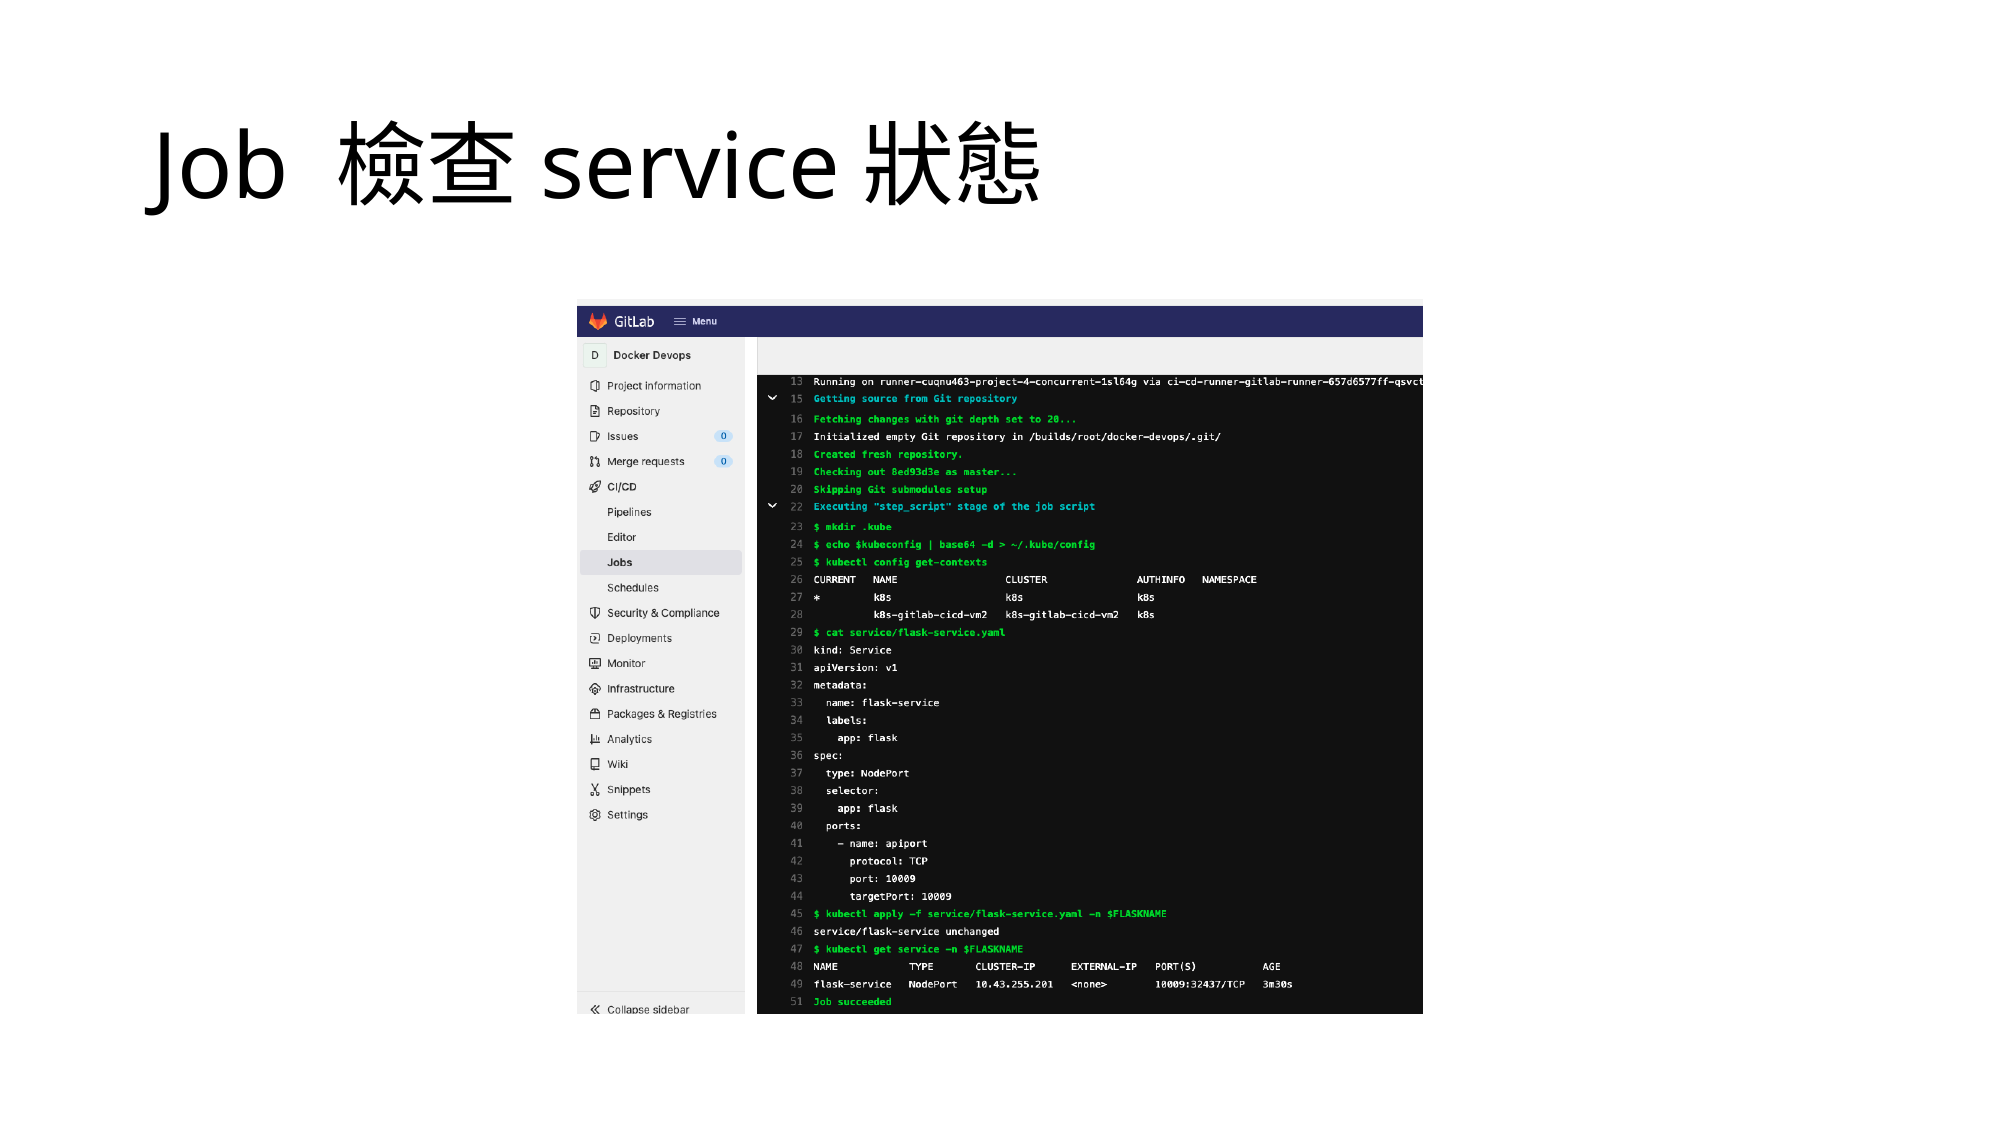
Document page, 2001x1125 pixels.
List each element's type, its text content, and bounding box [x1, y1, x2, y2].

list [577, 299, 1423, 1014]
title Job 檢查service狀態 [137, 59, 1863, 278]
